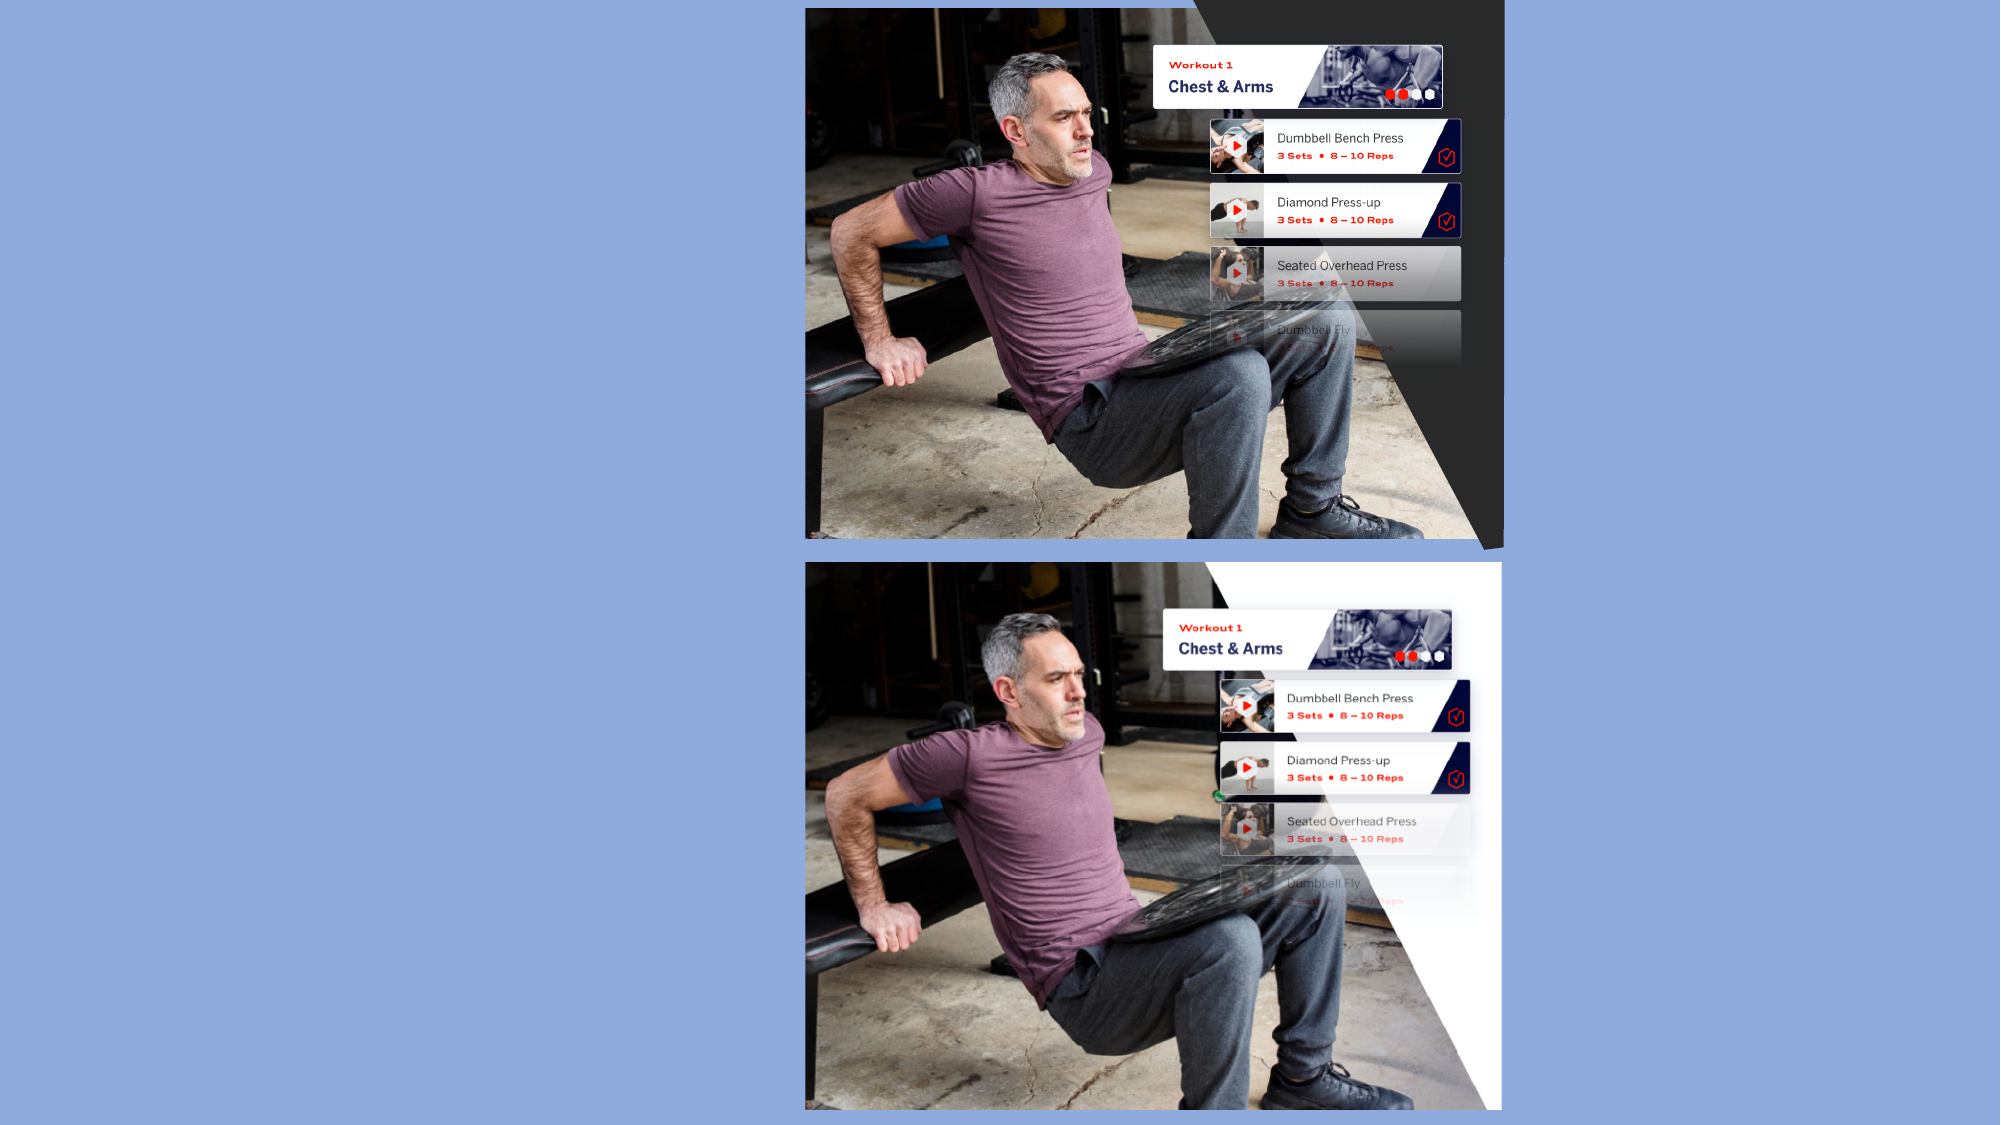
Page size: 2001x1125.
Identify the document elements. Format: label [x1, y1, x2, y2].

picture [805, 562, 1502, 1110]
text_box [805, 0, 1502, 547]
